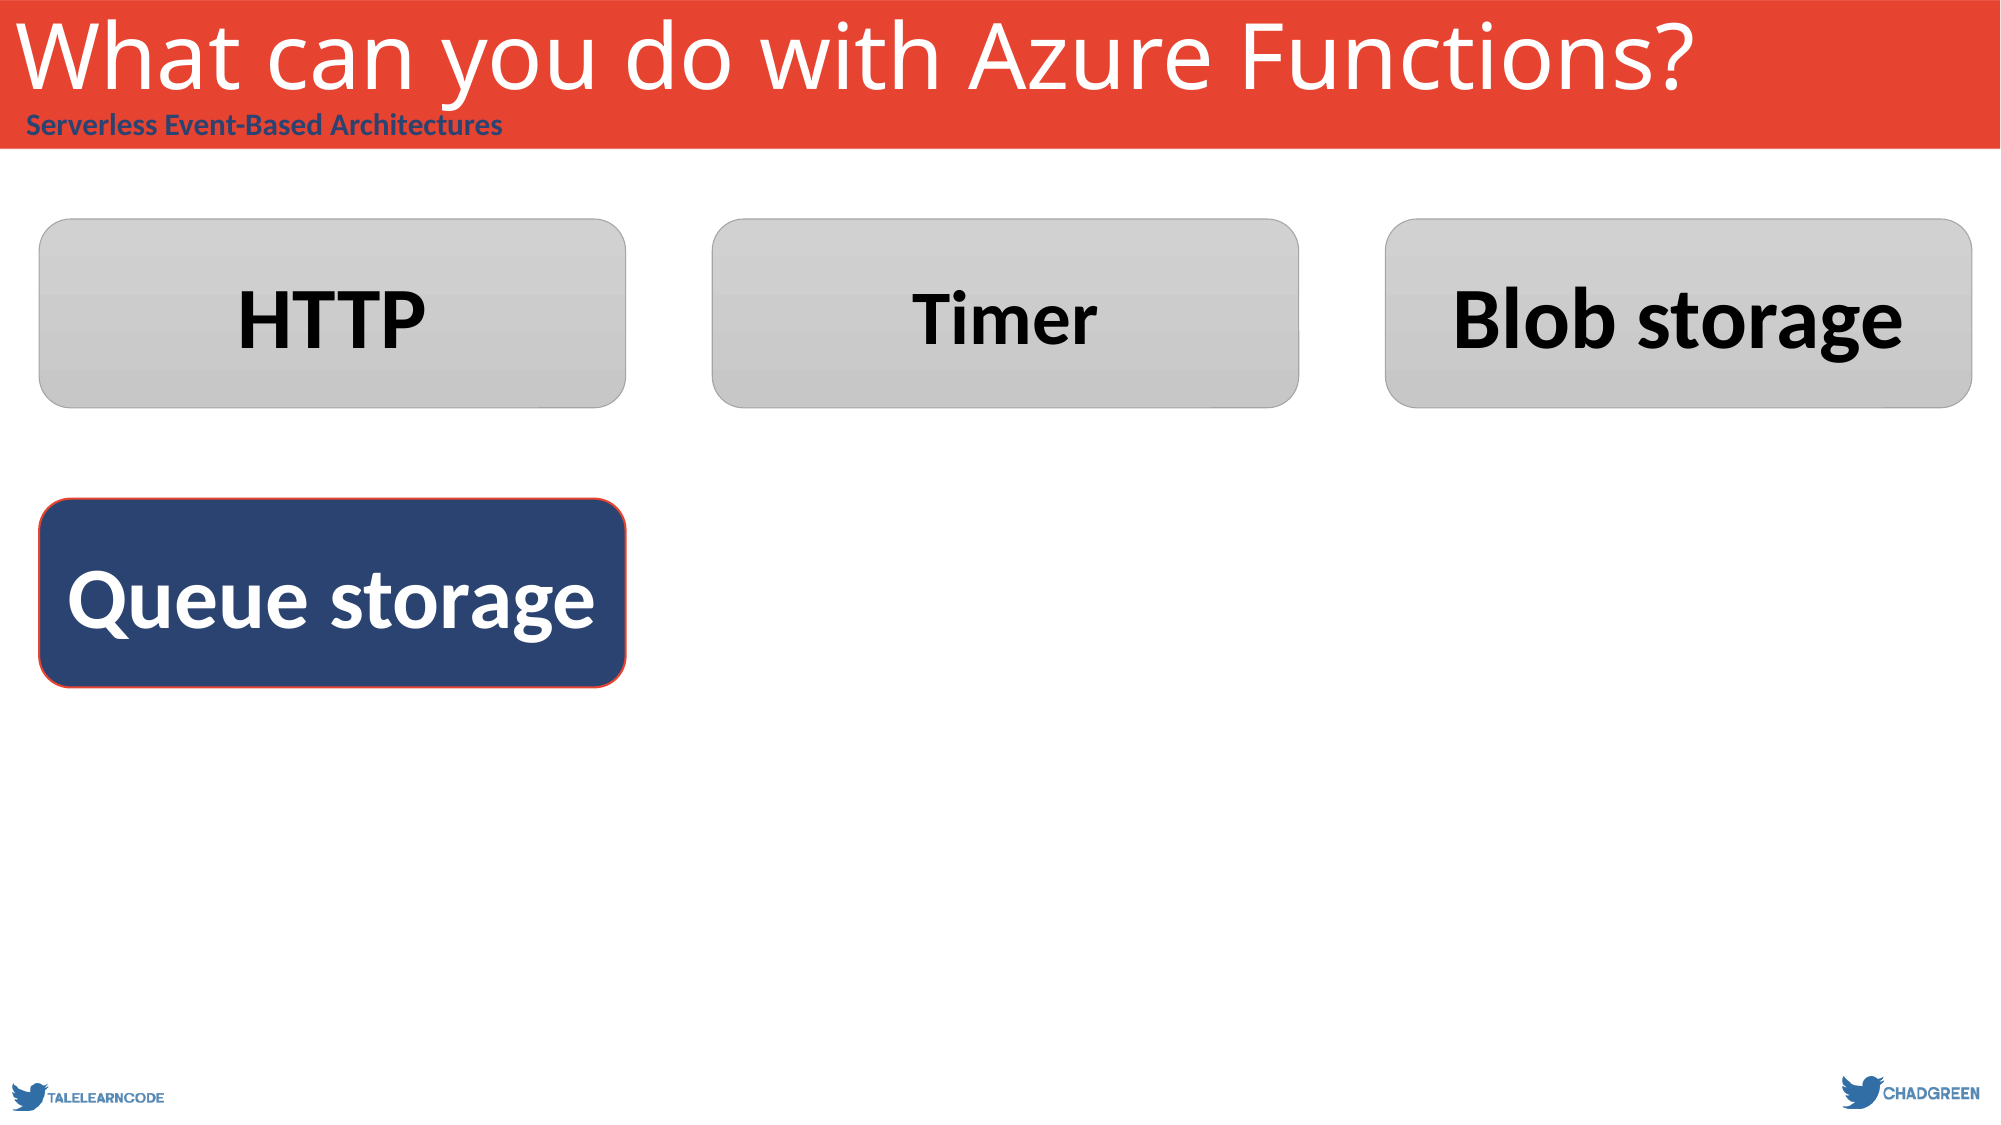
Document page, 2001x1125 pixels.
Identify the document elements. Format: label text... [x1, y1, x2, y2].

title What can you do with Azure Functions? [0, 3, 2000, 150]
text_box HTTP [38, 218, 627, 409]
text_box Queue storage [38, 497, 627, 689]
picture [0, 0, 2001, 1125]
text_box Blob storage [1384, 218, 1973, 409]
text_box Timer [711, 218, 1300, 409]
list Serverless Event-Based Architectures [11, 101, 2000, 150]
